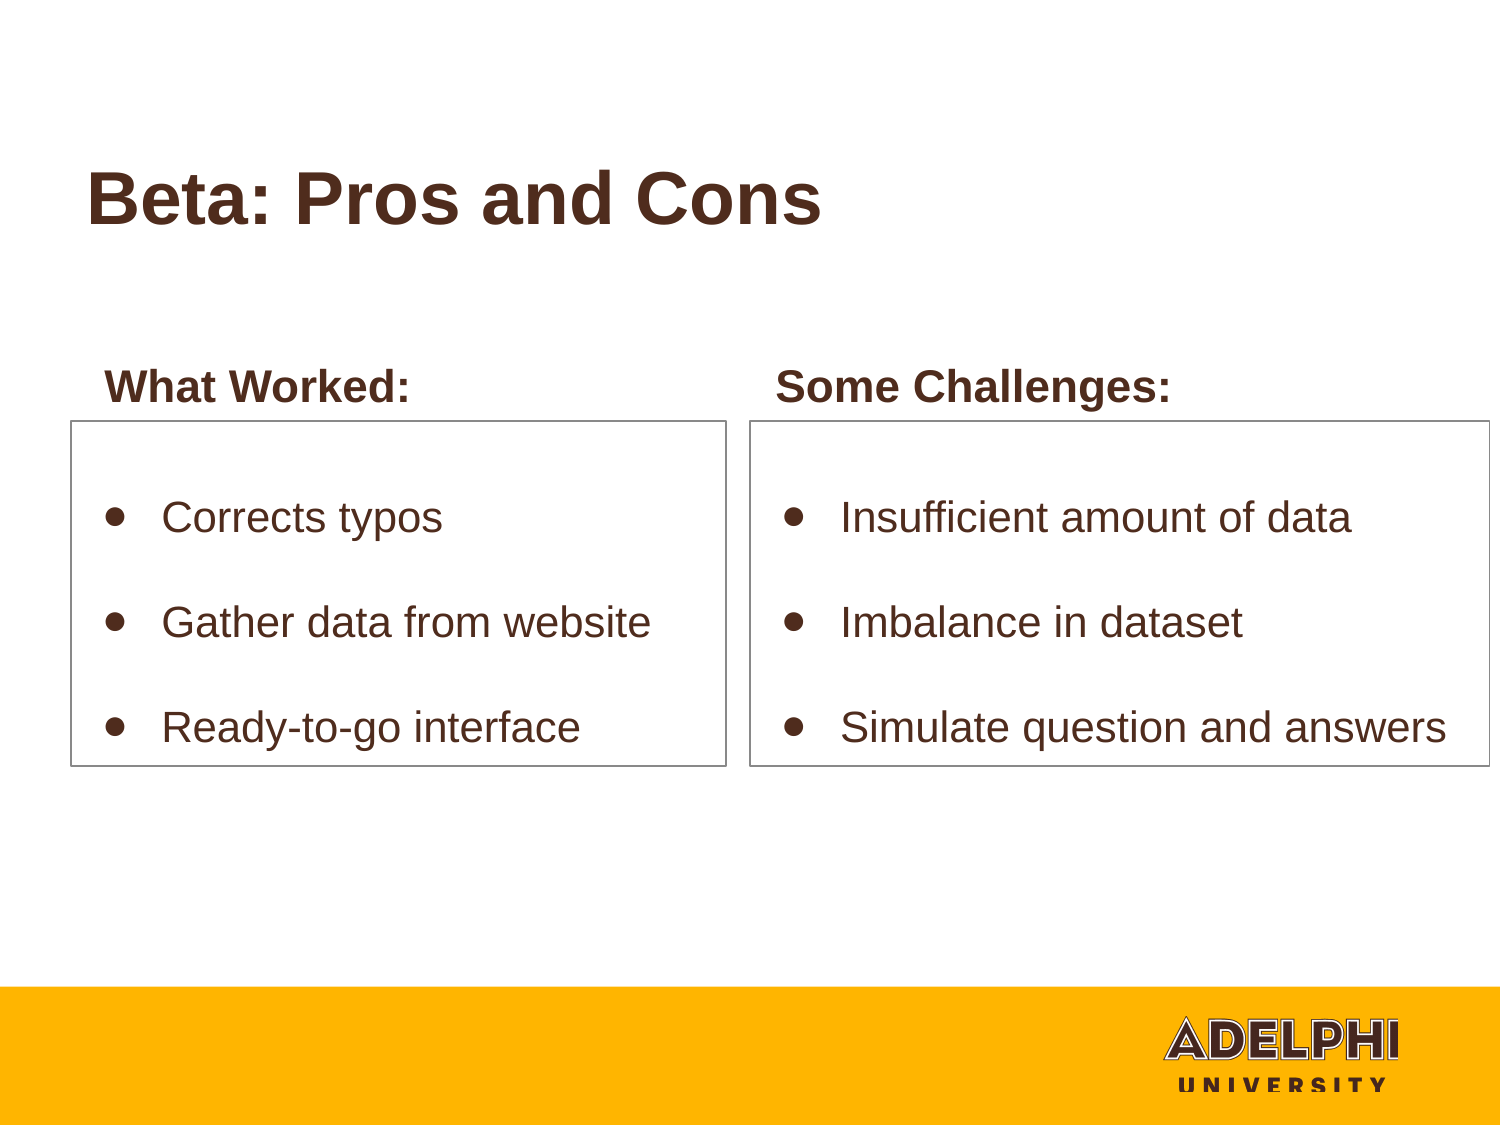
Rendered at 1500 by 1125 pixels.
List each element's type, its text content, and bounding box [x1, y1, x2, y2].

picture [1163, 1016, 1398, 1092]
text_box Corrects typos Gather data from website Ready-to-go interface [71, 421, 727, 767]
text_box Beta: Pros and Cons [71, 89, 1230, 255]
text_box Insufficient amount of data Imbalance in dataset Simulate question and answers [749, 421, 1490, 767]
text_box Some Challenges: [760, 313, 1230, 421]
text_box What Worked: [89, 313, 559, 427]
